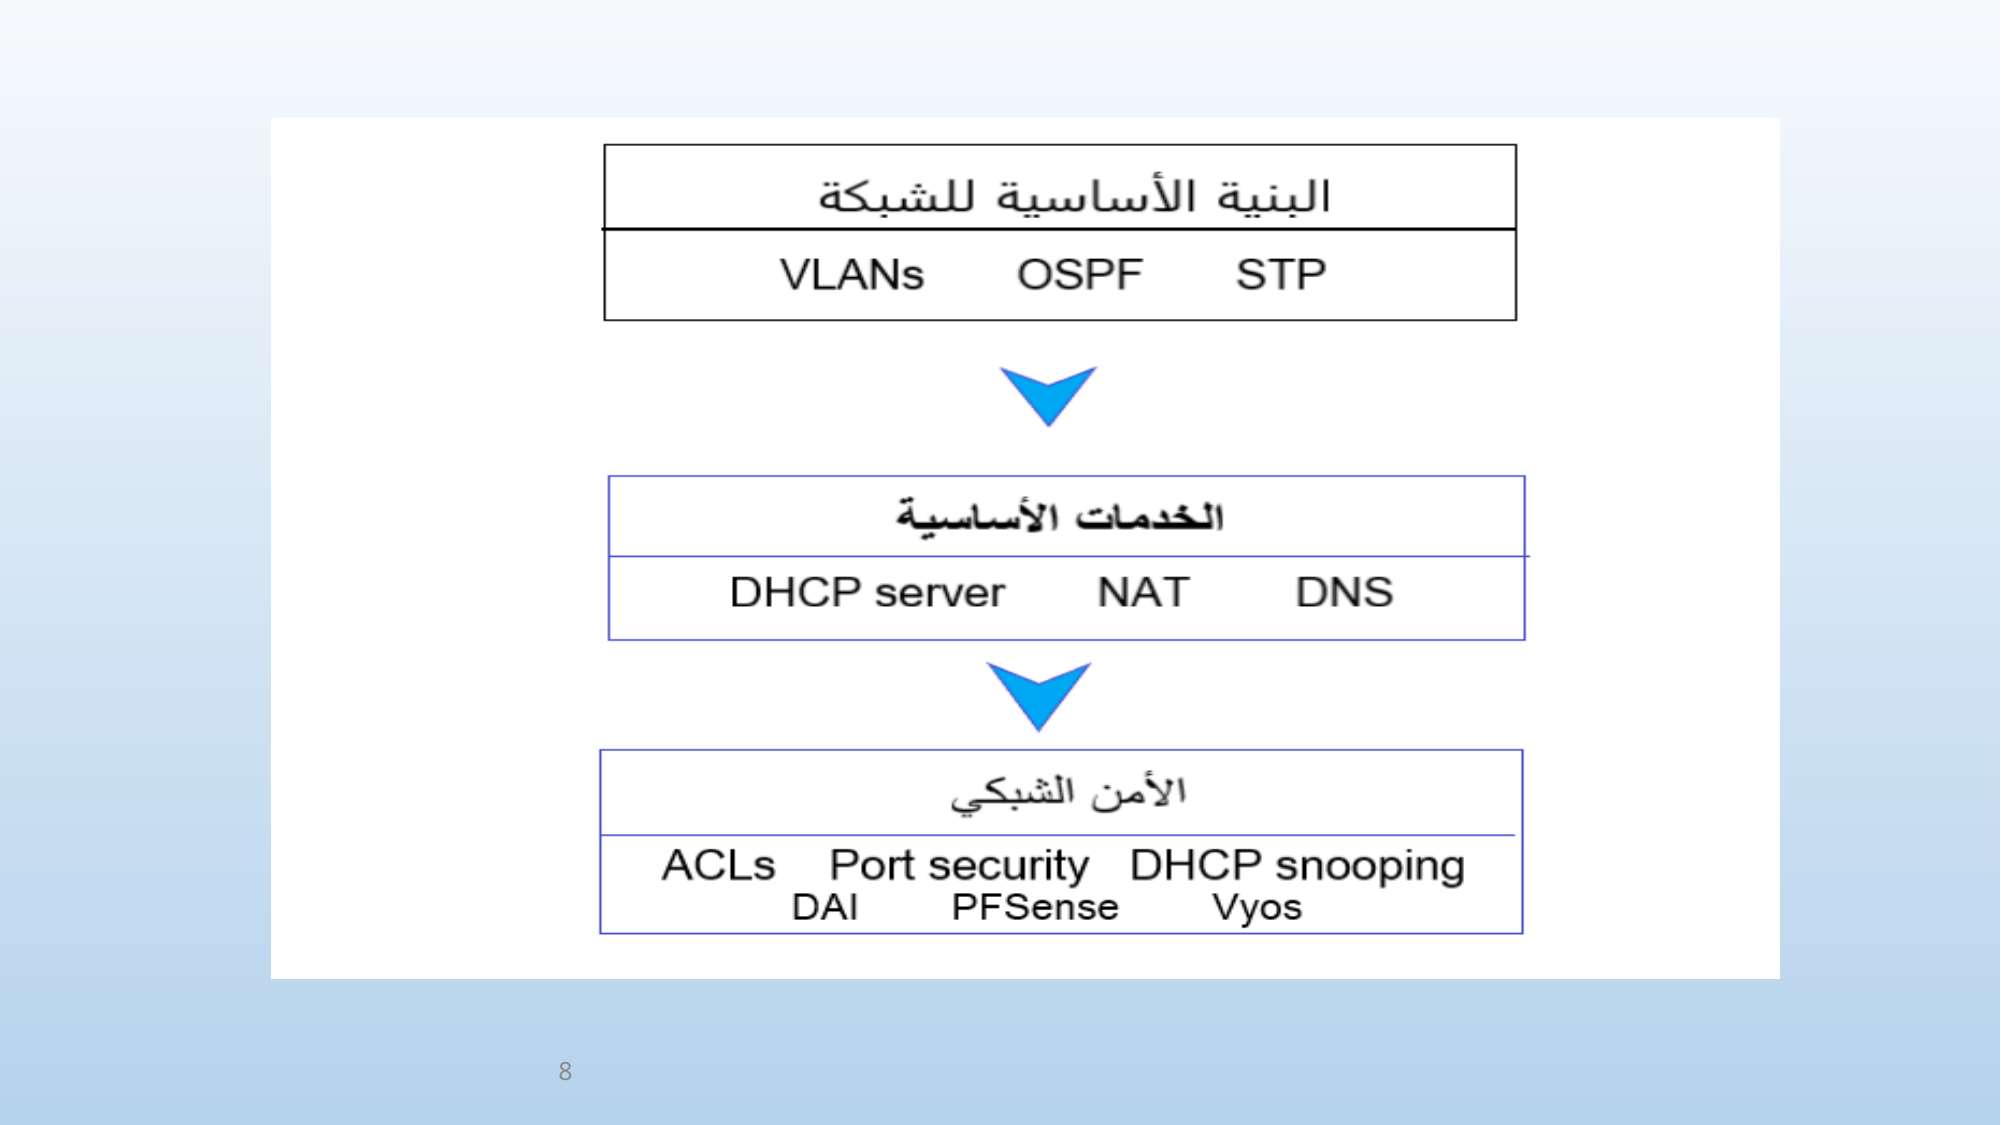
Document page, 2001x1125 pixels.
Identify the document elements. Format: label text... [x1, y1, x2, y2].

slide_number 8 [137, 1042, 588, 1103]
picture [271, 118, 1780, 979]
